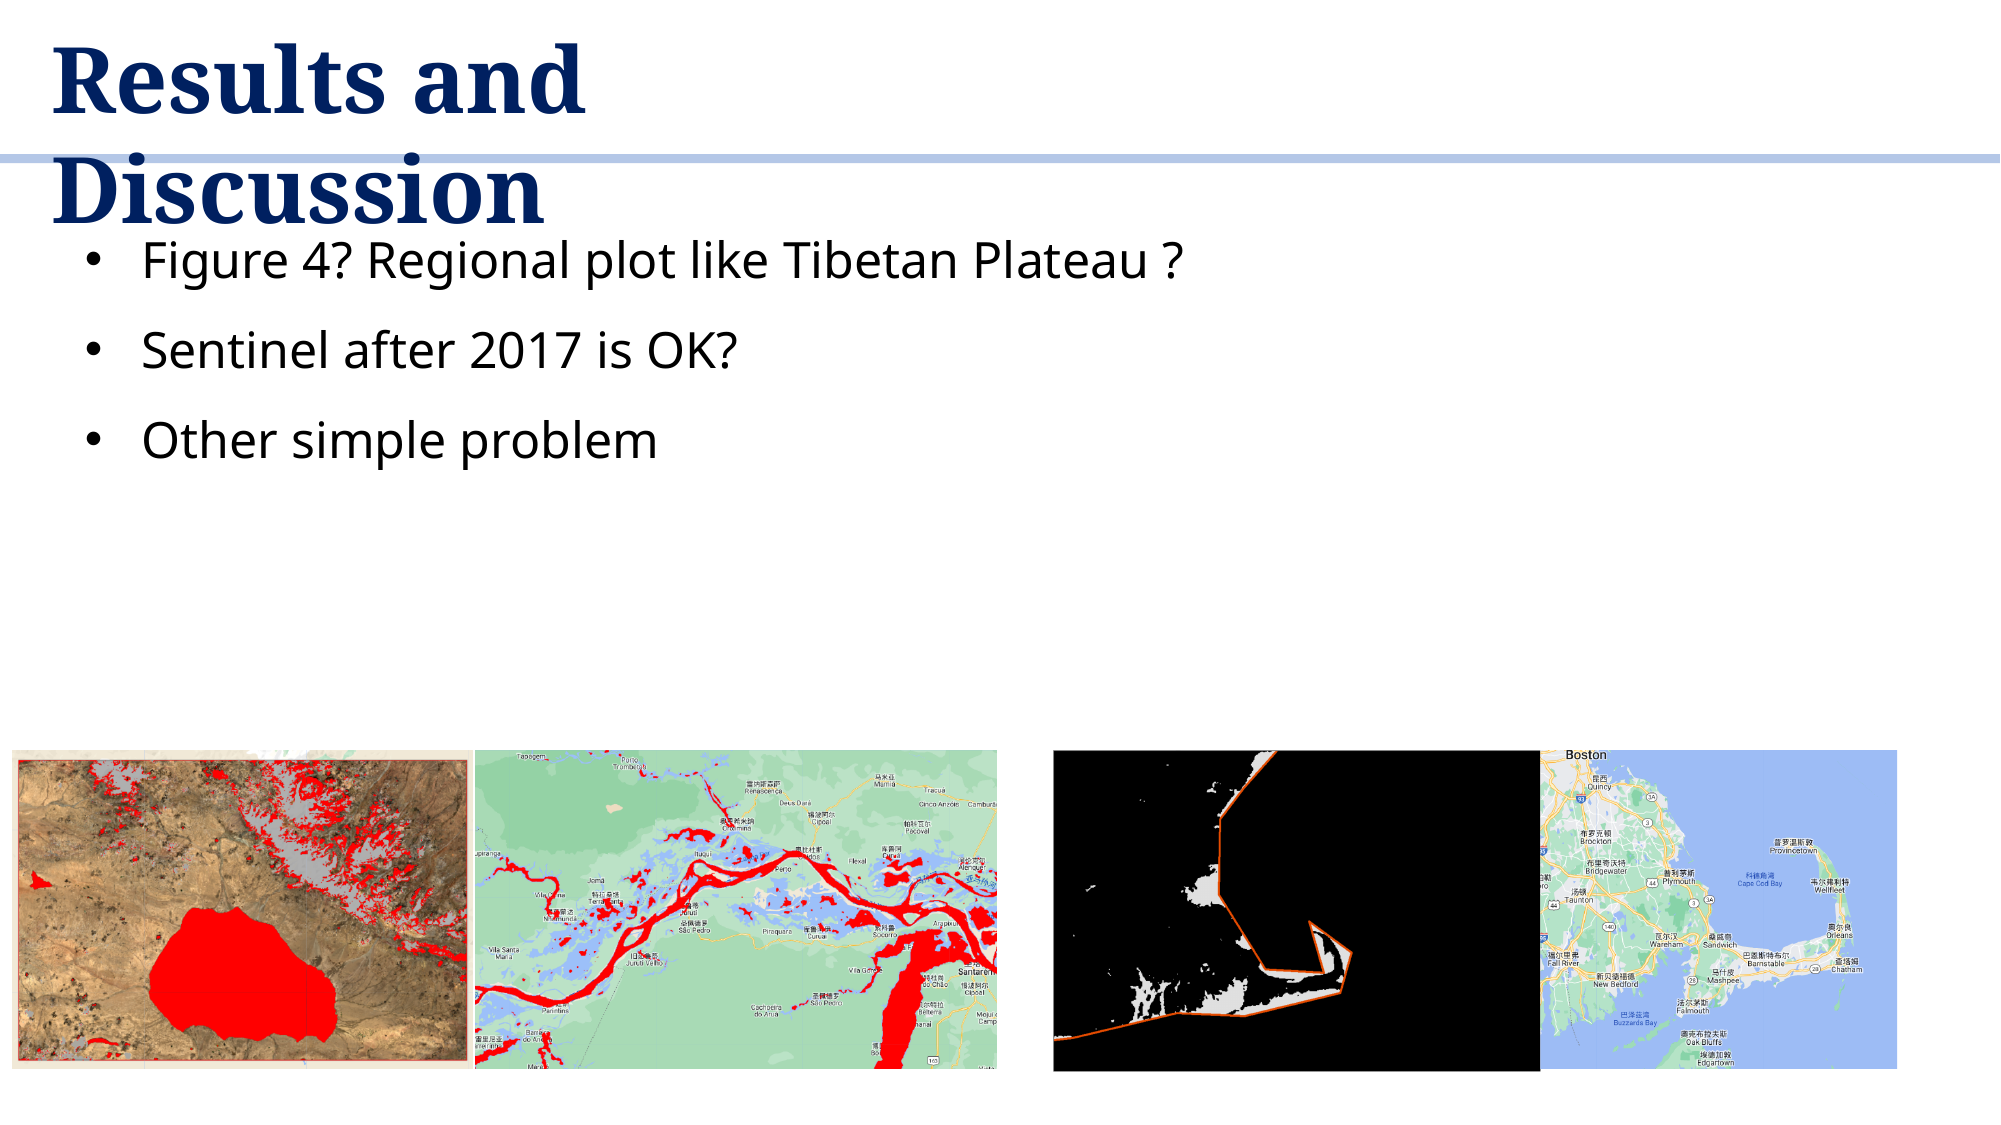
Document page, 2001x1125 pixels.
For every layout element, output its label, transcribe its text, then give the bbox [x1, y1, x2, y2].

text_box [0, 153, 36, 164]
text_box Results and Discussion [36, 14, 1094, 191]
picture [12, 750, 473, 1069]
text_box [1094, 153, 2000, 164]
picture [1053, 750, 1898, 1072]
text_box Figure 4? Regional plot like Tibetan Plateau ? Sentinel after 2017 is OK? Other simple problem [0, 191, 1833, 476]
picture [475, 750, 997, 1069]
